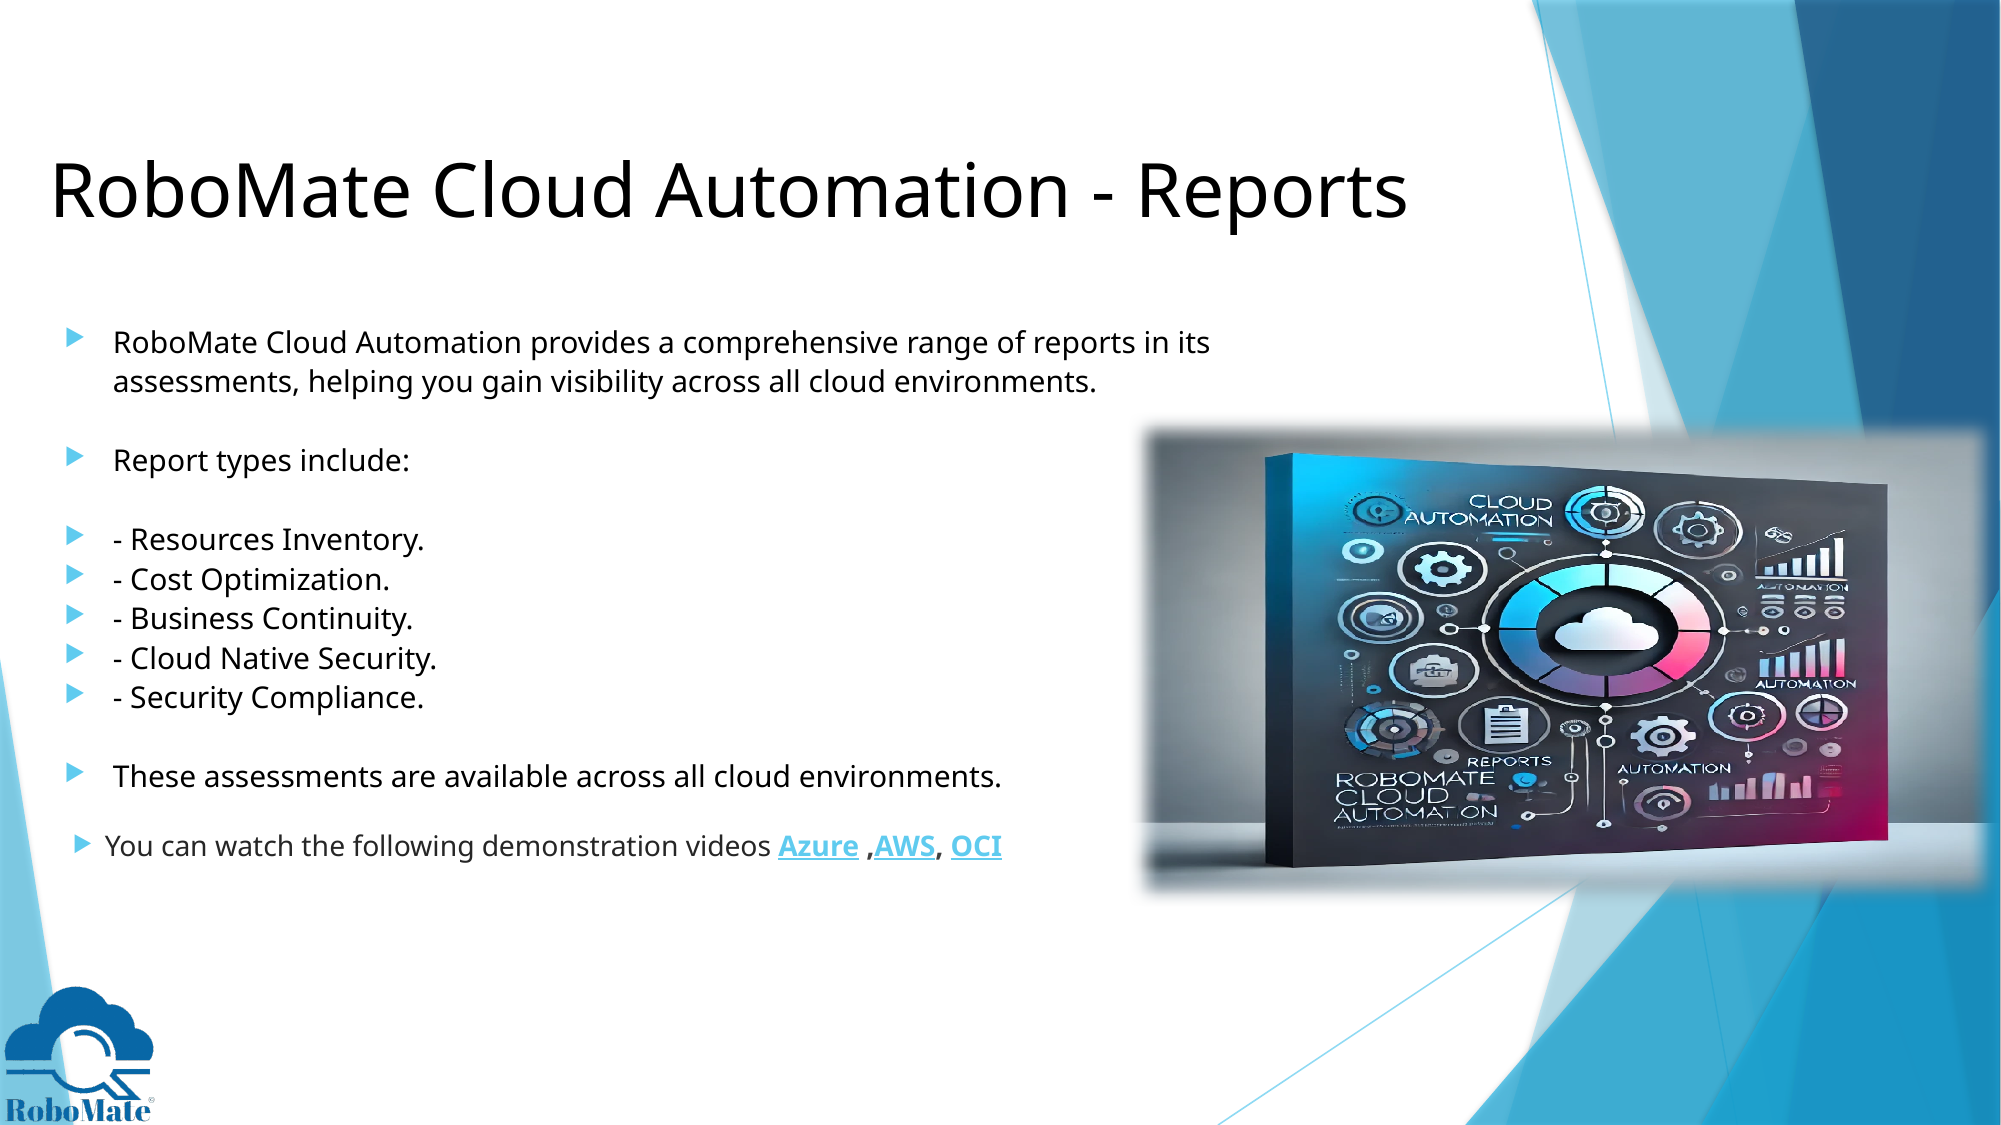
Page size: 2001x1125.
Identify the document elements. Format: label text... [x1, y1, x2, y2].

list RoboMate Cloud Automation provides a comprehensive range of reports in its assessments, helping you gain visibility across all cloud environments. Report types include: - Resources Inventory. - Cost Optimization. - Business Continuity. - Cloud Native Security. - Security Compliance. These assessments are available across all cloud environments. You can watch the following demonstration videos Azure ,AWS, OCI [49, 311, 1407, 880]
picture [0, 984, 158, 1125]
title RoboMate Cloud Automation - Reports [34, 90, 1924, 285]
picture [1127, 411, 2000, 907]
